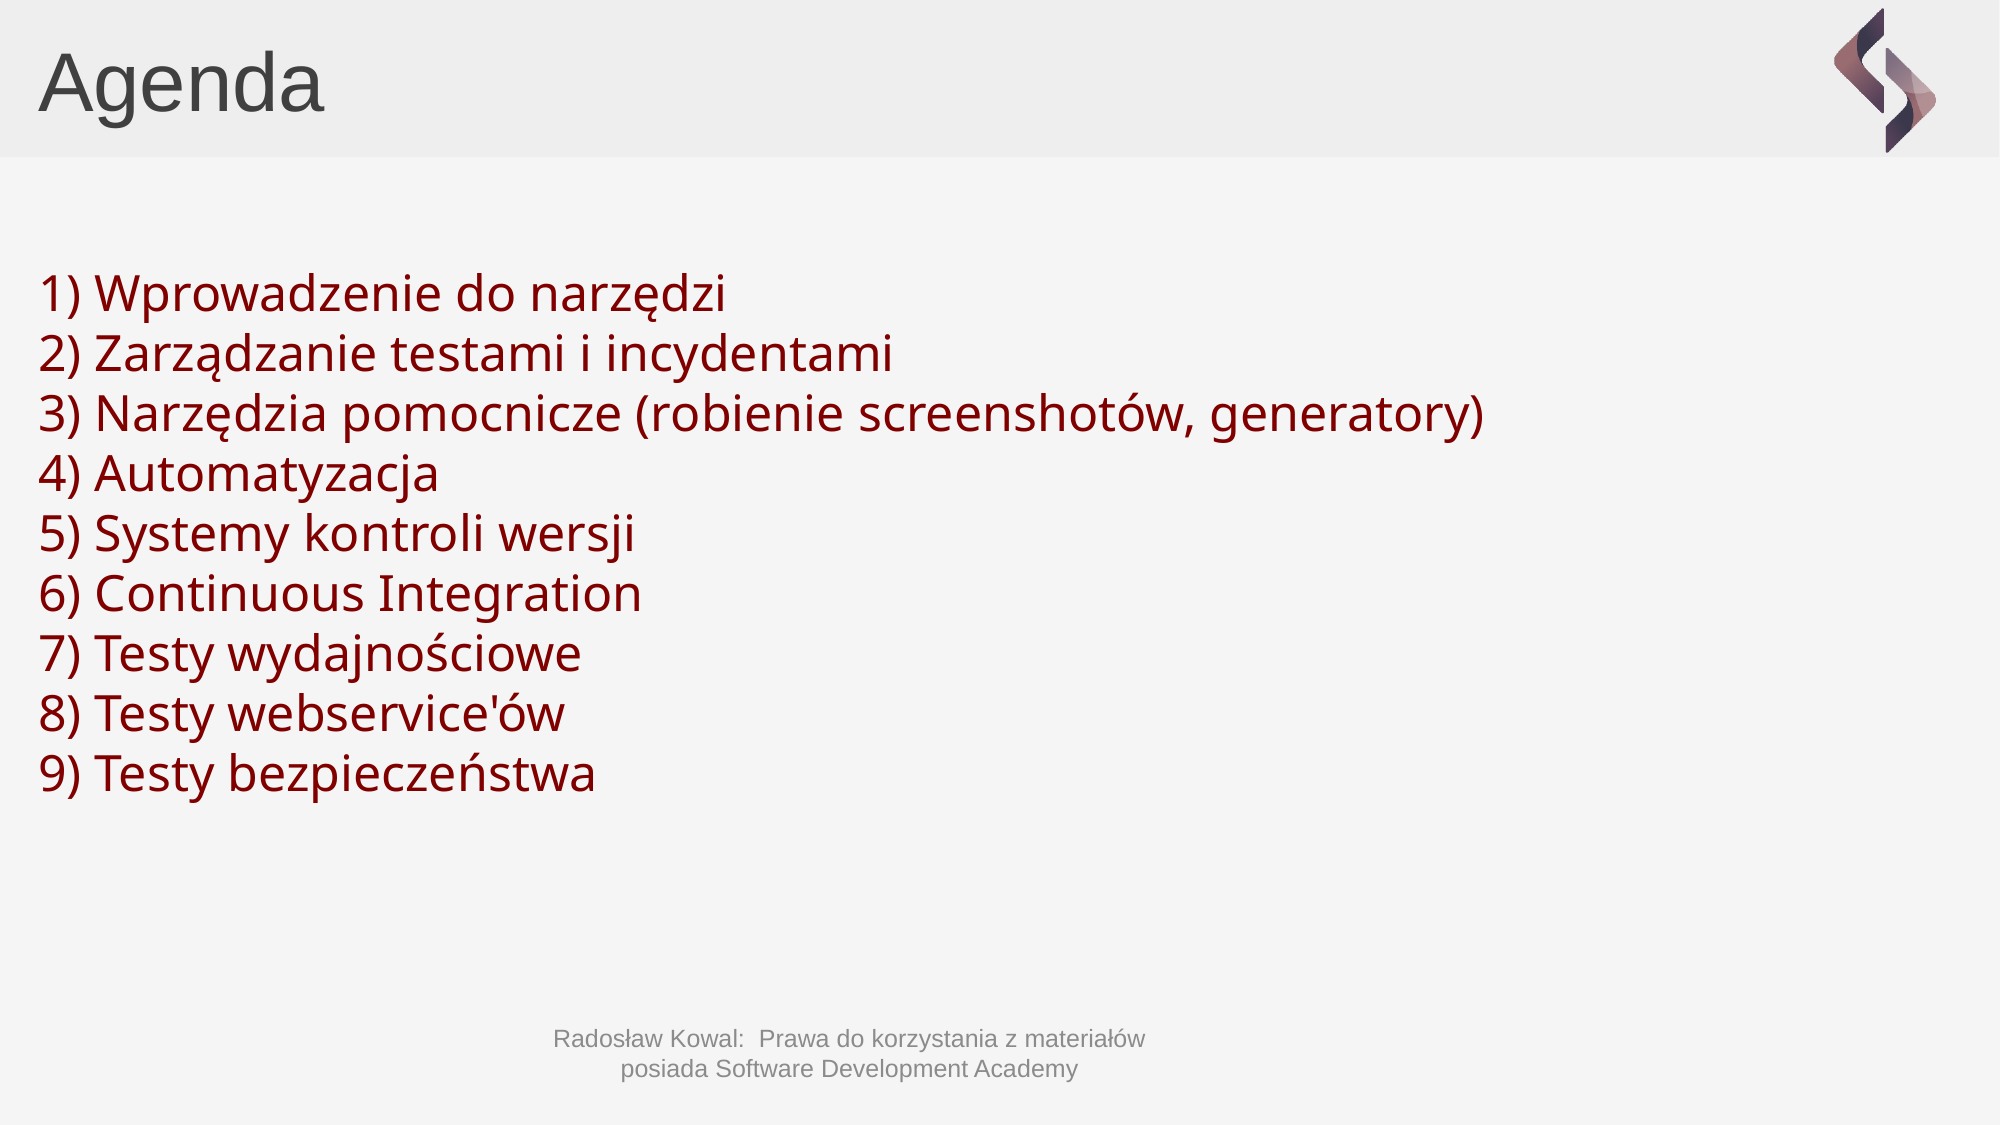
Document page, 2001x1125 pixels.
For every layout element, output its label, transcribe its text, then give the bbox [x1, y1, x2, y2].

text_box Wprowadzenie do narzędzi Zarządzanie testami i incydentami Narzędzia pomocnicze (robienie screenshotów, generatory) Automatyzacja Systemy kontroli wersji Continuous Integration Testy wydajnościowe Testy webservice'ów Testy bezpieczeństwa [23, 253, 1889, 756]
text_box Radosław Kowal: Prawa do korzystania z materiałów posiada Software Development Academy [512, 1022, 1188, 1082]
text_box Agenda [23, 21, 1570, 224]
picture [1787, 0, 2001, 165]
